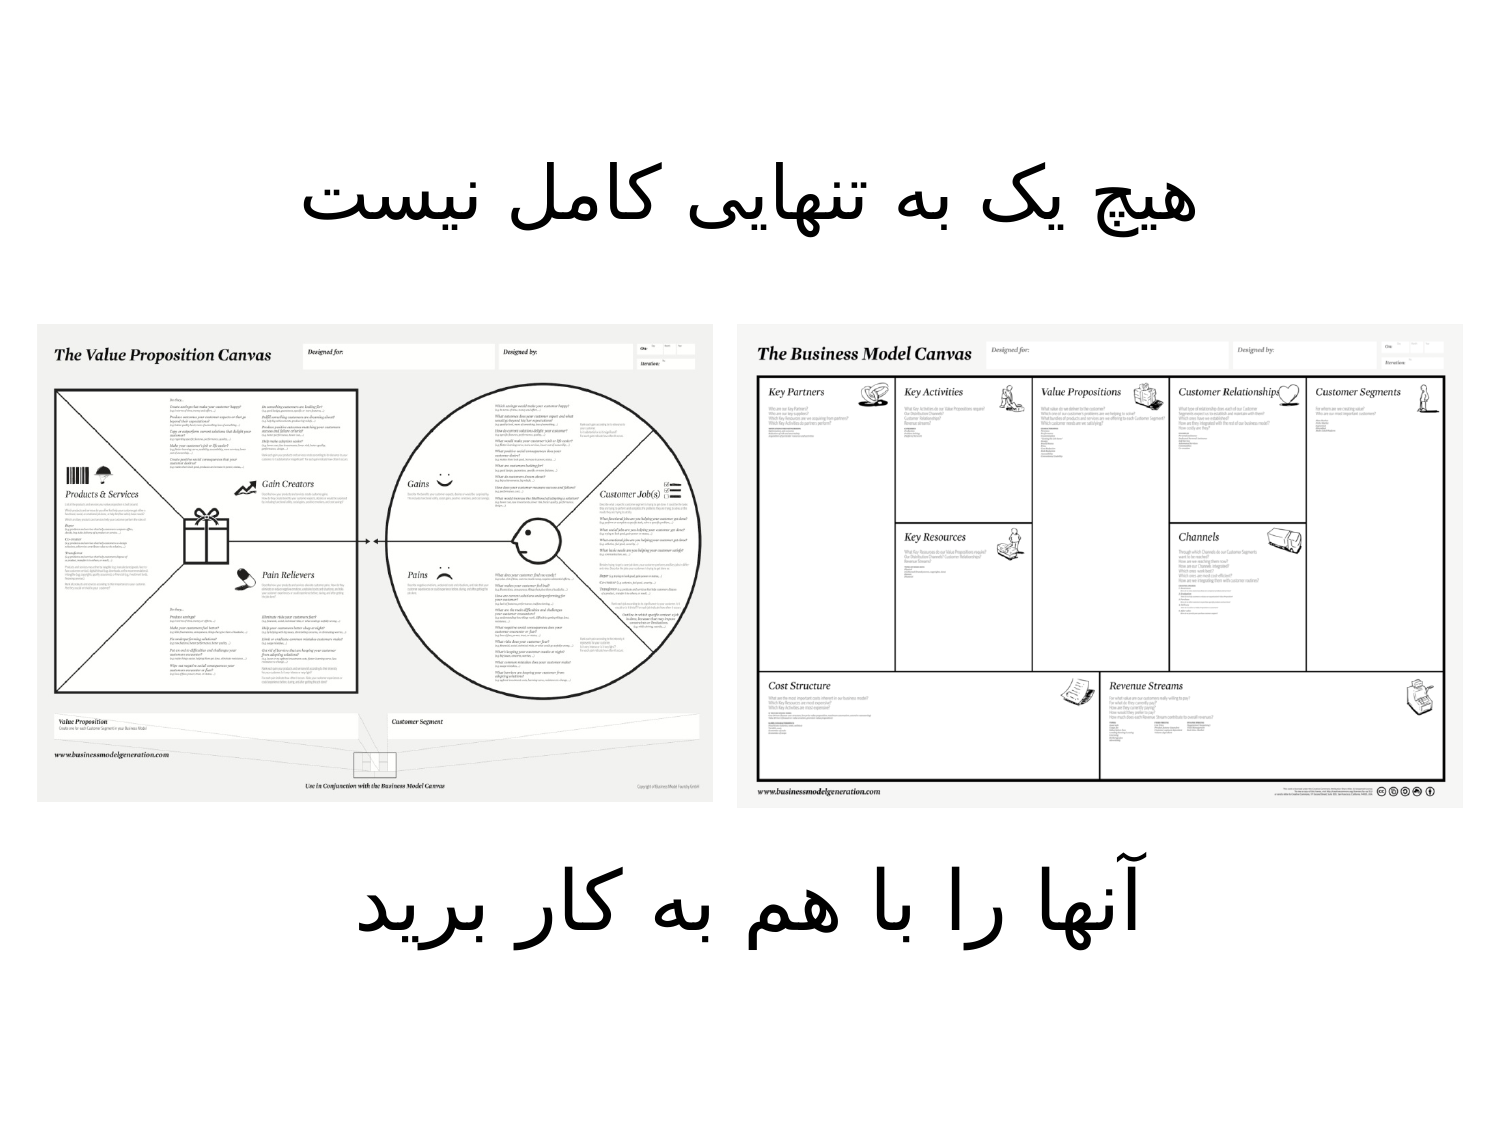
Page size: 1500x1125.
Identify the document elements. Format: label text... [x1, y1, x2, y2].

text_box هیچ یک به تنهایی کامل نیست [0, 137, 1500, 243]
text_box آنها را با هم به کار برید [0, 839, 1500, 955]
picture [737, 324, 1463, 809]
picture [37, 324, 713, 802]
